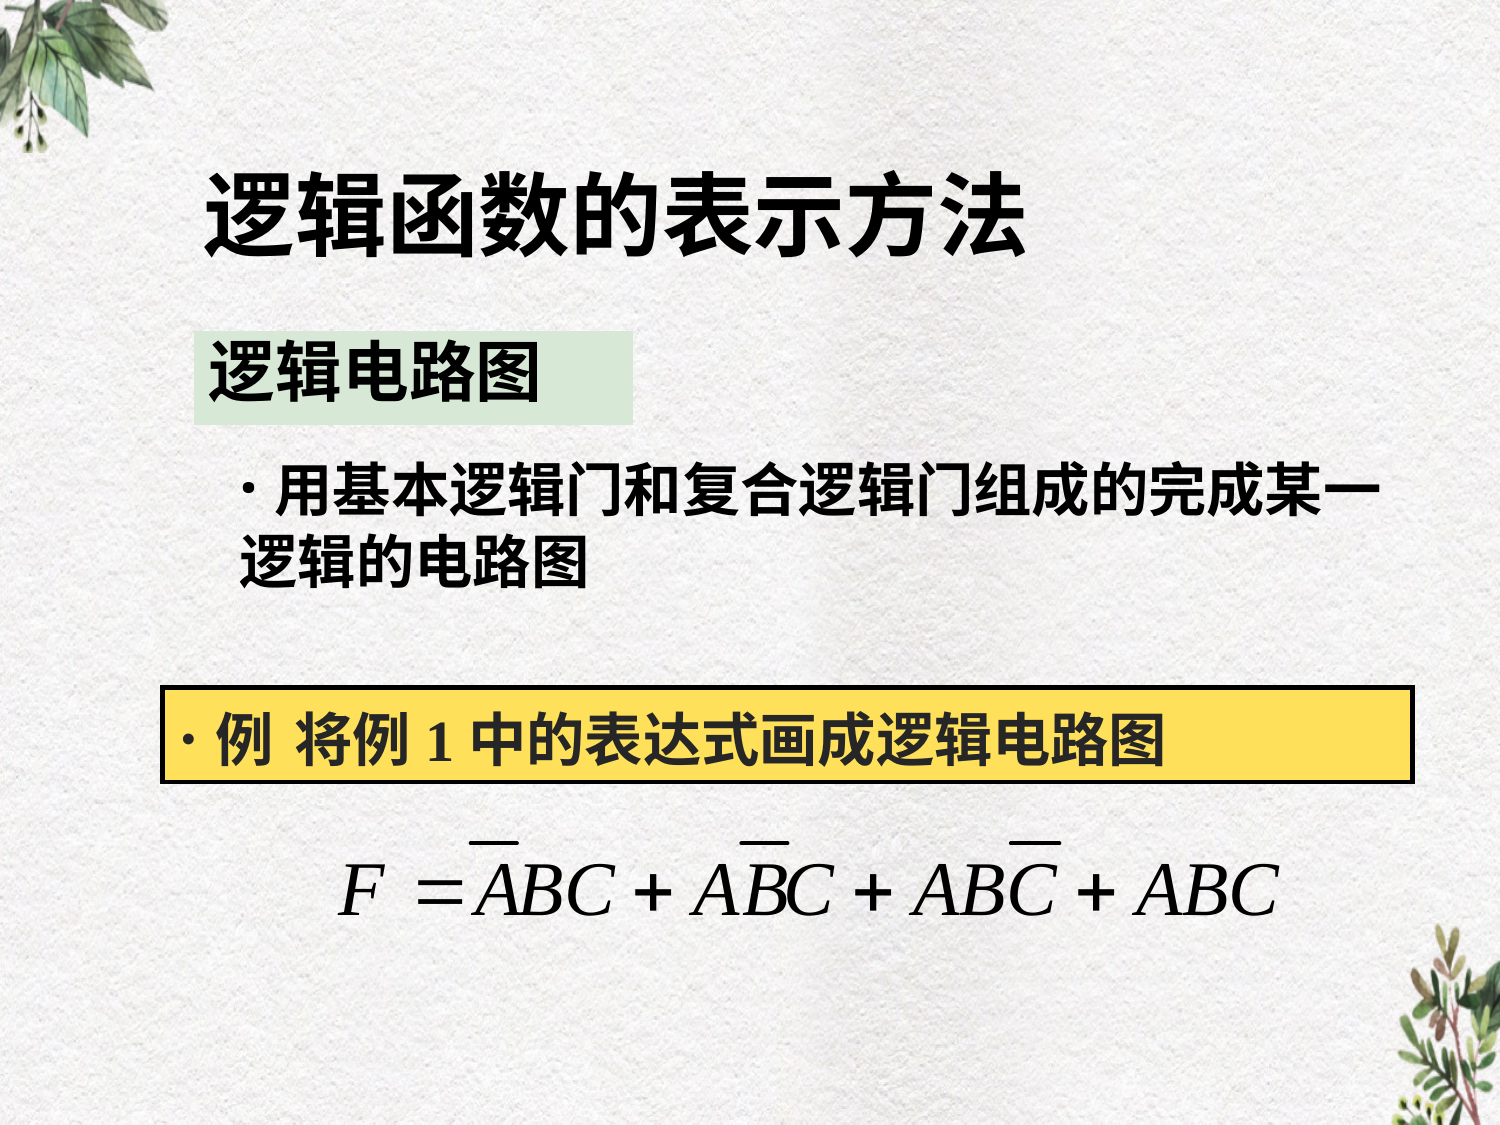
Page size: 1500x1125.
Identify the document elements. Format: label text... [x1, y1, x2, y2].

list 逻辑电路图 [194, 331, 633, 425]
picture [0, 0, 1500, 1125]
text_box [324, 824, 1300, 935]
text_box ·用基本逻辑门和复合逻辑门组成的完成某一逻辑的电路图 [224, 437, 1413, 603]
text_box ·例 将例1中的表达式画成逻辑电路图 [162, 687, 1413, 783]
title 逻辑函数的表示方法 [188, 35, 1468, 275]
